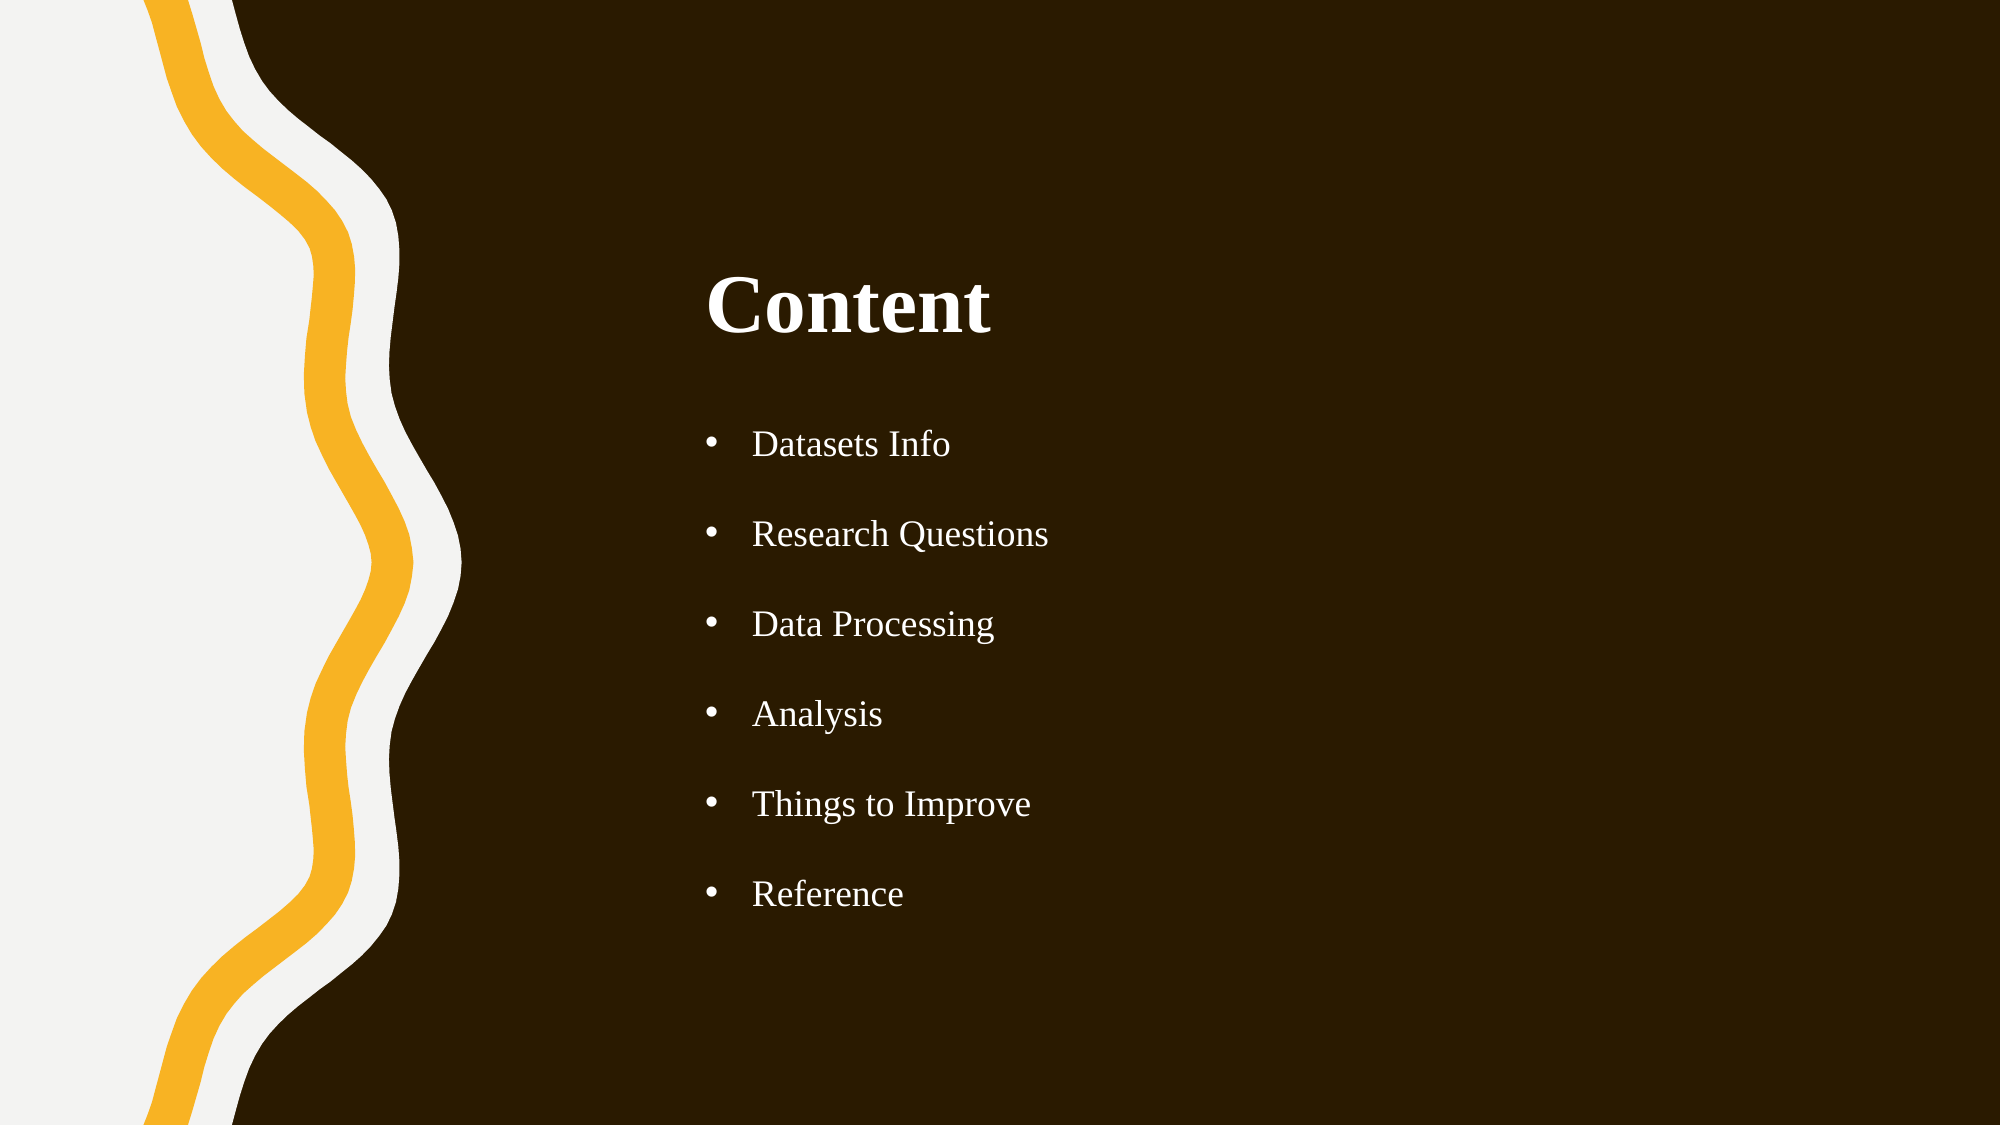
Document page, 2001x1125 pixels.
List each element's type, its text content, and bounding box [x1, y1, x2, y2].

text_box Content Datasets Info Research Questions Data Processing Analysis Things to Improve Reference [690, 241, 1433, 967]
